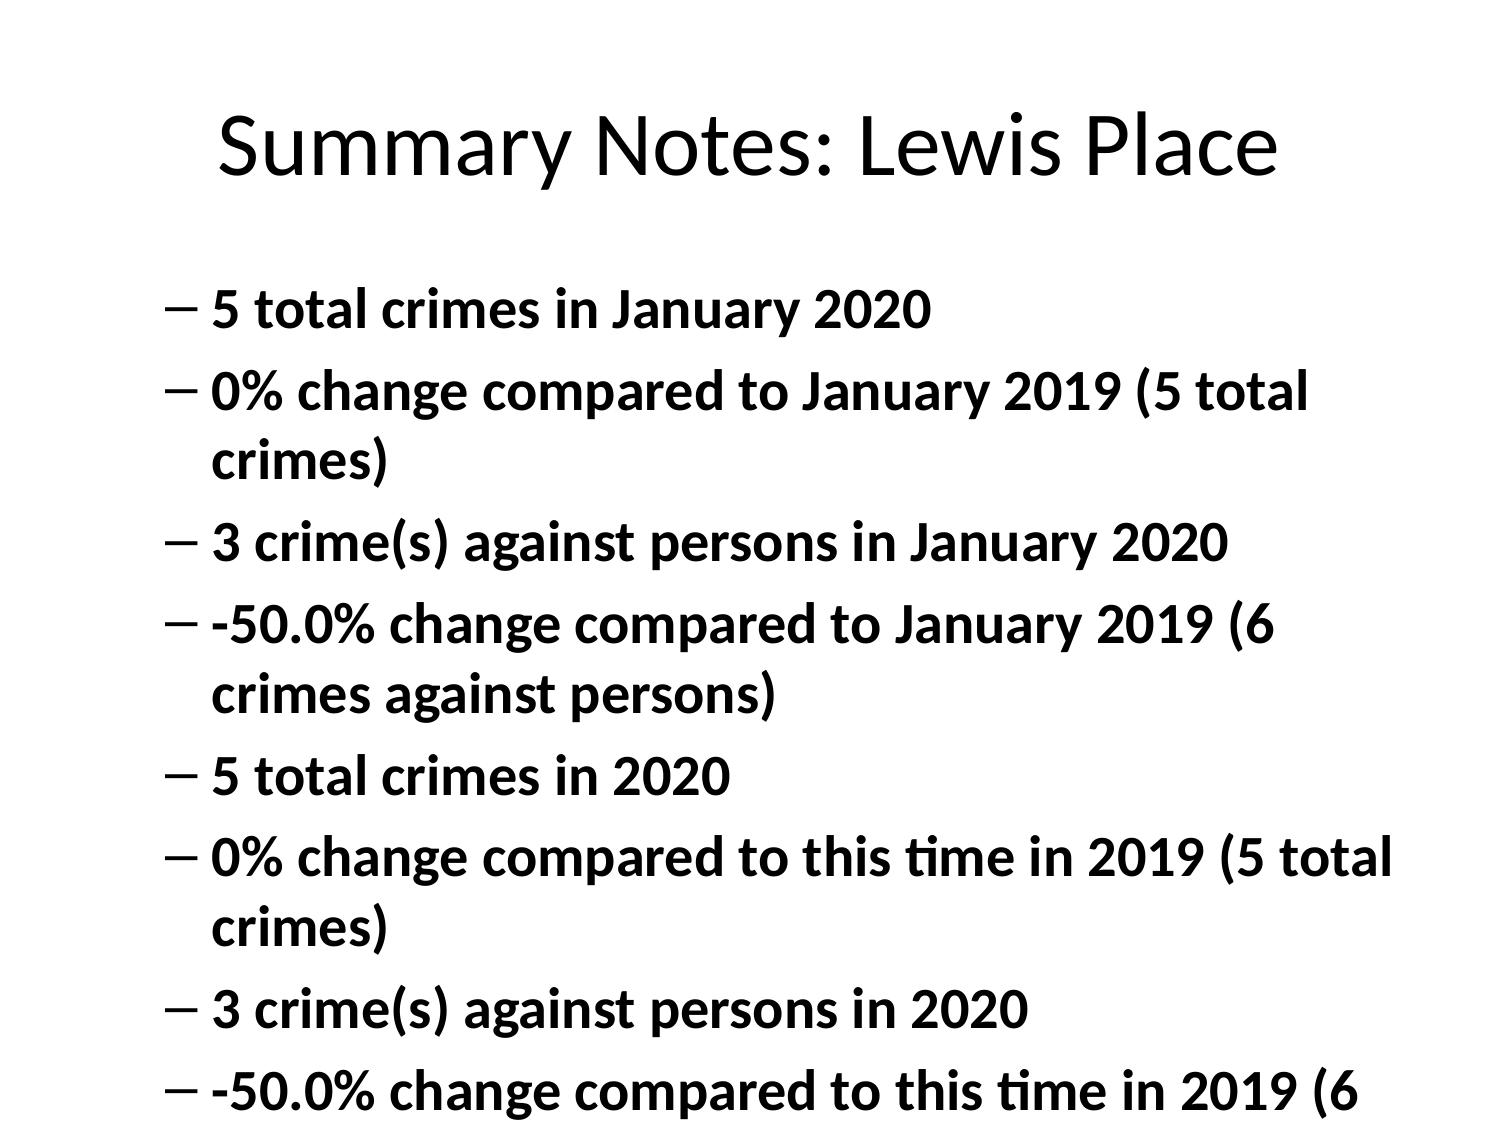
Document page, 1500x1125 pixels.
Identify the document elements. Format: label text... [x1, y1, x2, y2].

list 5 total crimes in January 2020 0% change compared to January 2019 (5 total crimes) 3 crime(s) against persons in January 2020 -50.0% change compared to January 2019 (6 crimes against persons) 5 total crimes in 2020 0% change compared to this time in 2019 (5 total crimes) 3 crime(s) against persons in 2020 -50.0% change compared to this time in 2019 (6 crimes against persons) [75, 262, 1425, 1005]
title Summary Notes: Lewis Place [75, 45, 1425, 233]
